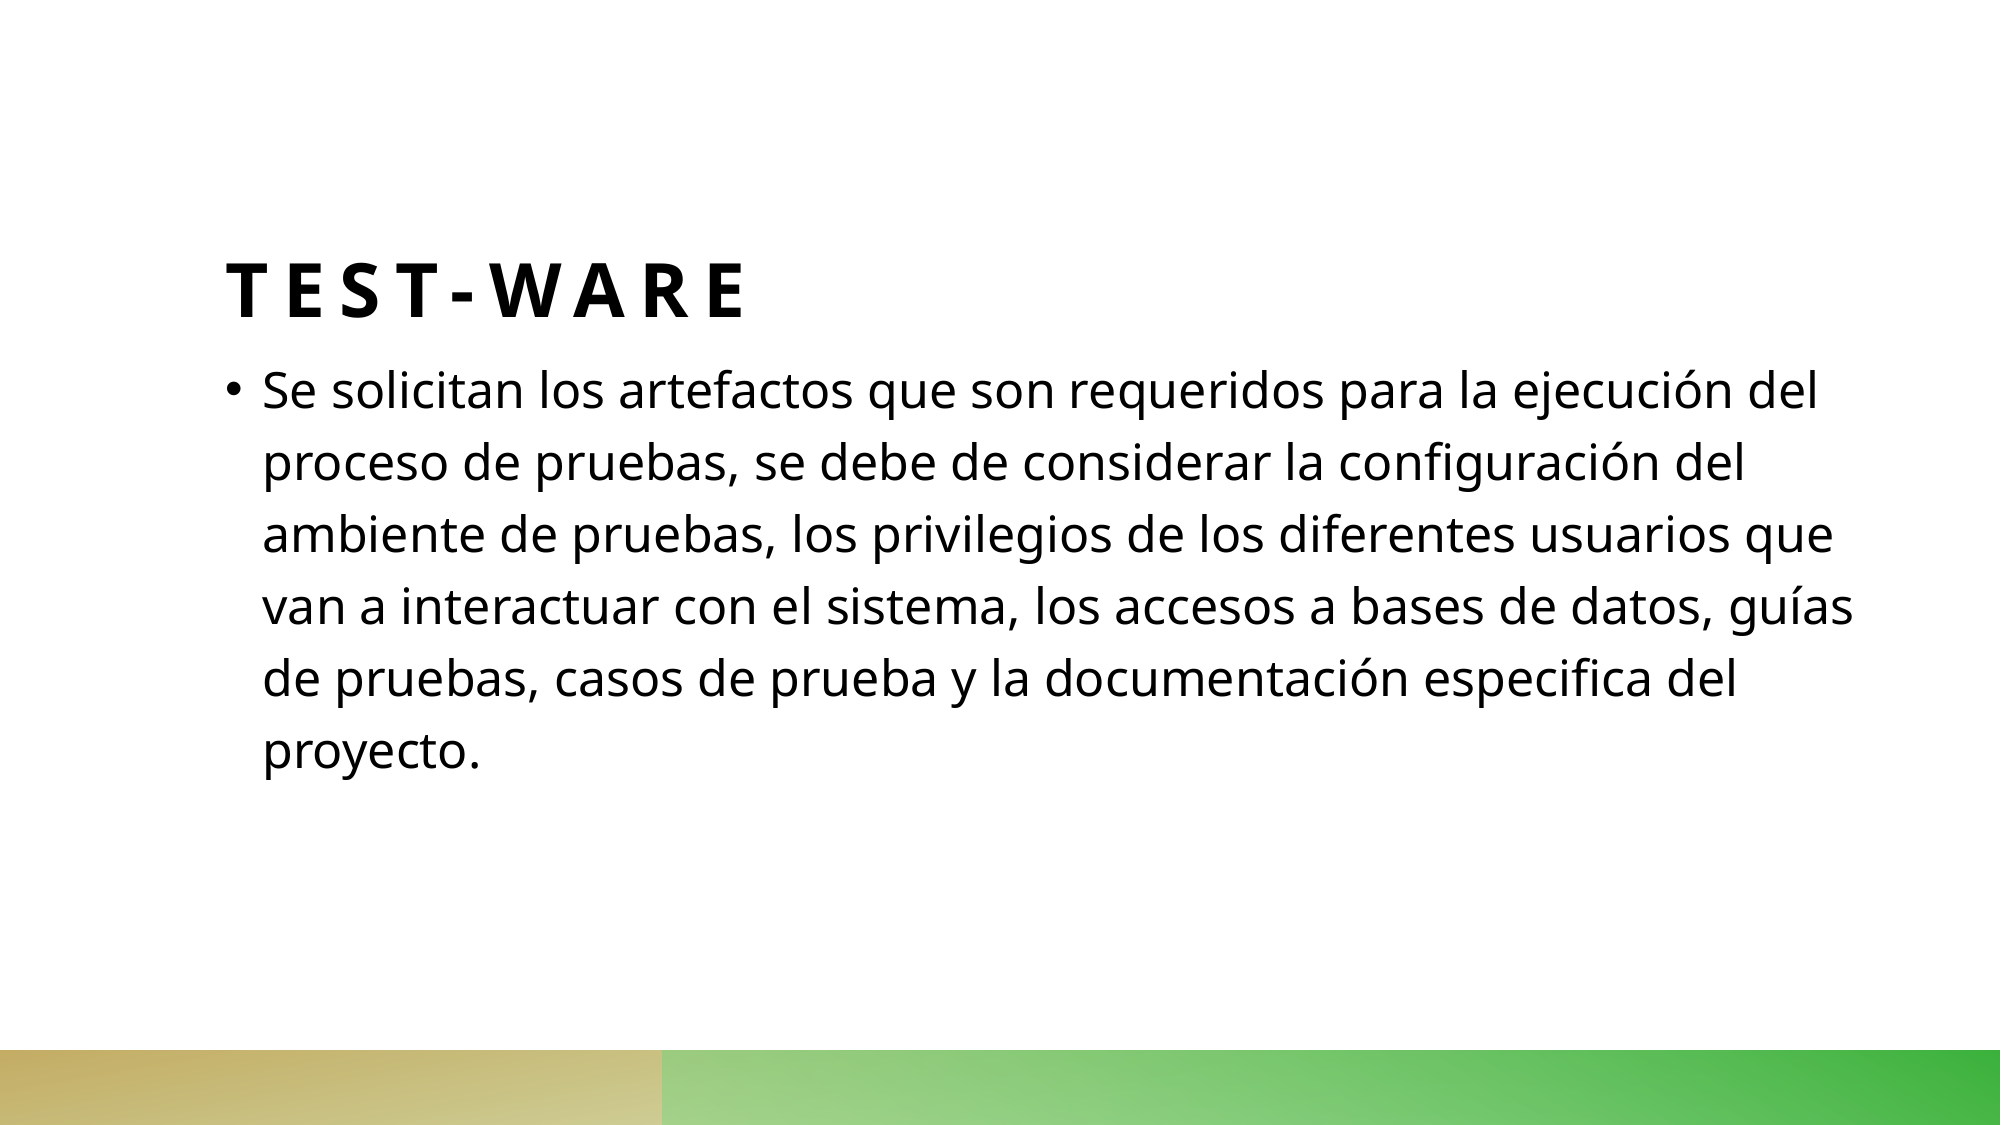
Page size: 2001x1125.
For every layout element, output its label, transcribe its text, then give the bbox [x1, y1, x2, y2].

list Se solicitan los artefactos que son requeridos para la ejecución del proceso de pruebas, se debe de considerar la configuración del ambiente de pruebas, los privilegios de los diferentes usuarios que van a interactuar con el sistema, los accesos a bases de datos, guías de pruebas, casos de prueba y la documentación especifica del proyecto. [225, 346, 1905, 996]
title Test-ware [225, 130, 1905, 333]
